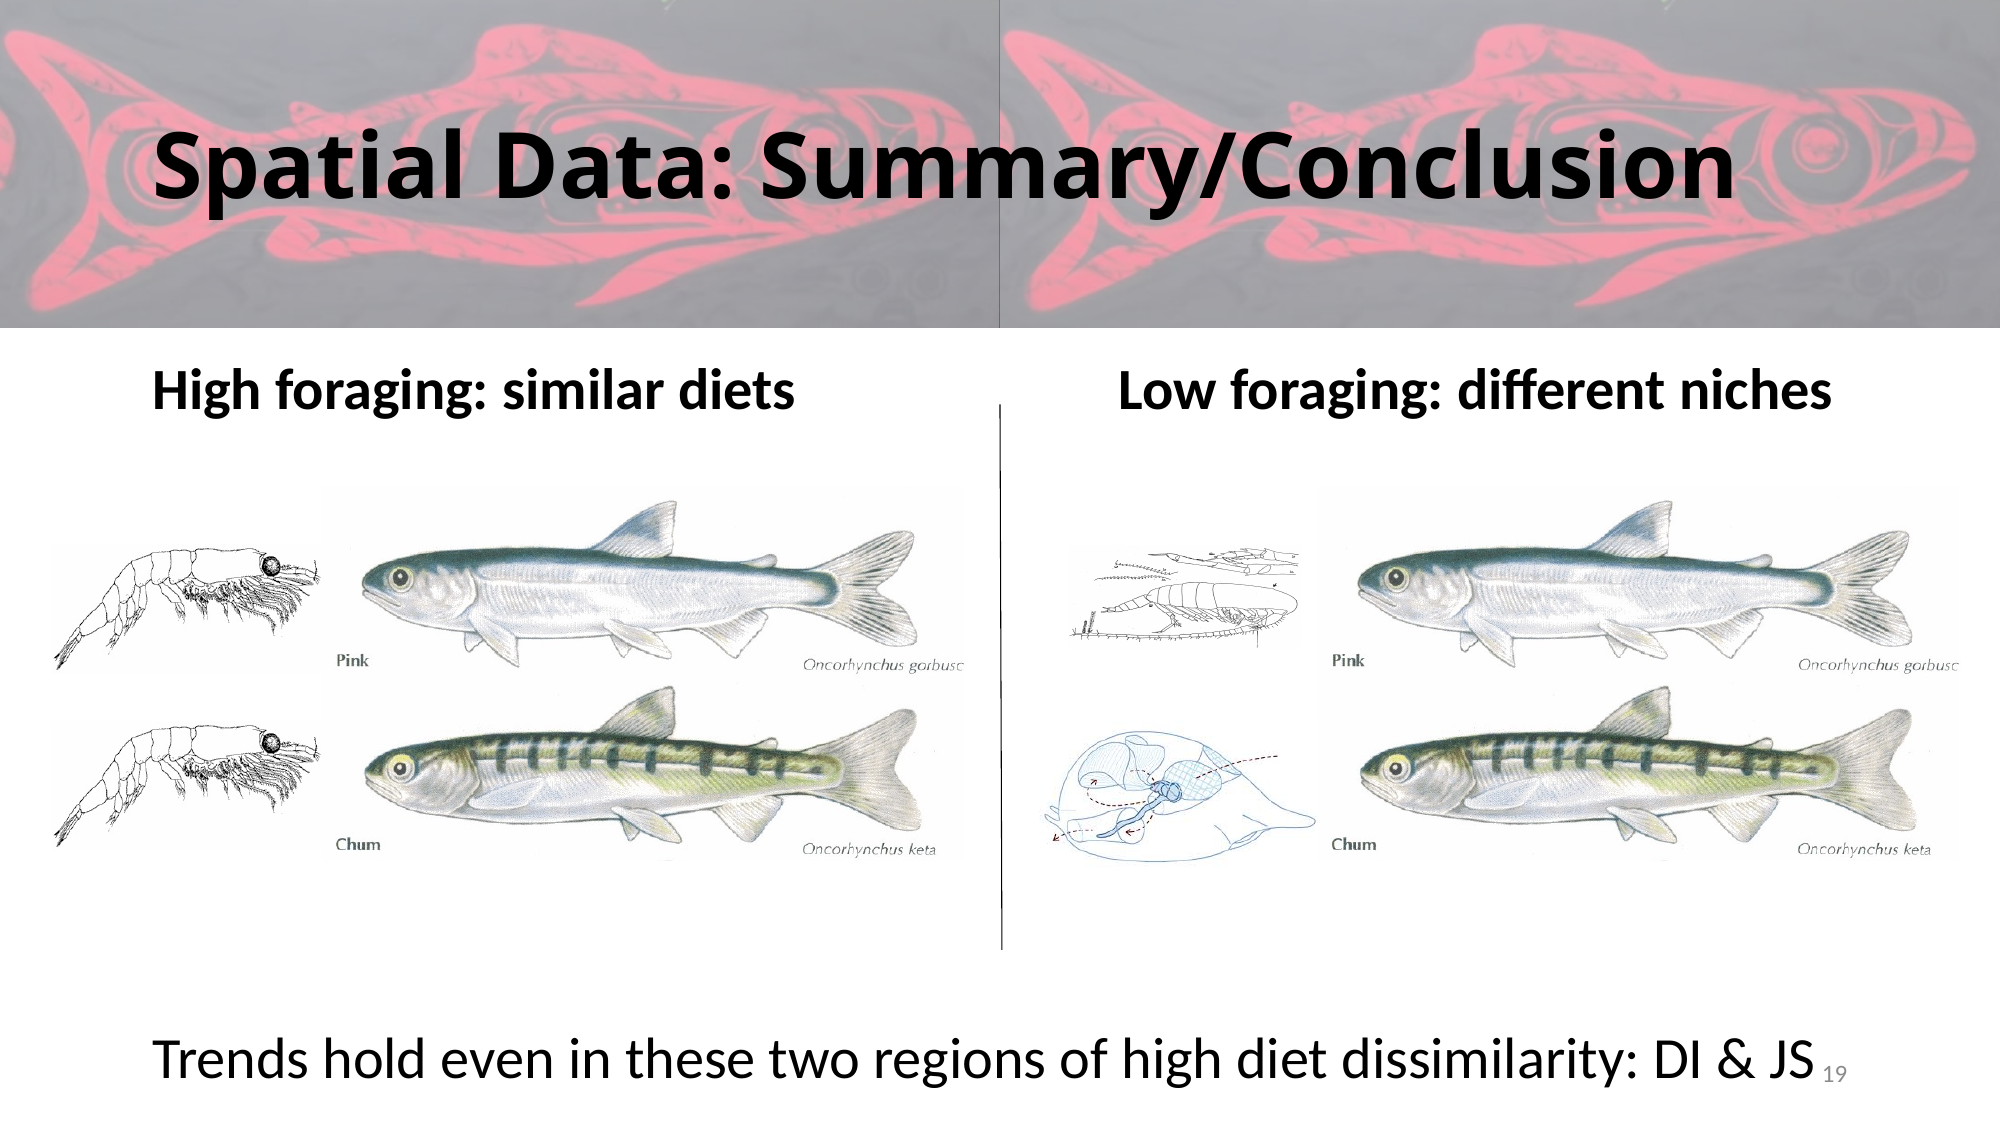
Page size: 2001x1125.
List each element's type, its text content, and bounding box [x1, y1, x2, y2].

slide_number 19 [1412, 1042, 1863, 1103]
picture [47, 487, 966, 861]
picture [1069, 481, 1301, 713]
list High foraging: similar diets Low foraging: different niches Trends hold even in these two regions of high diet dissimilarity: DI & JS [137, 351, 1863, 1118]
picture [1039, 487, 1961, 870]
picture [0, 0, 2000, 328]
